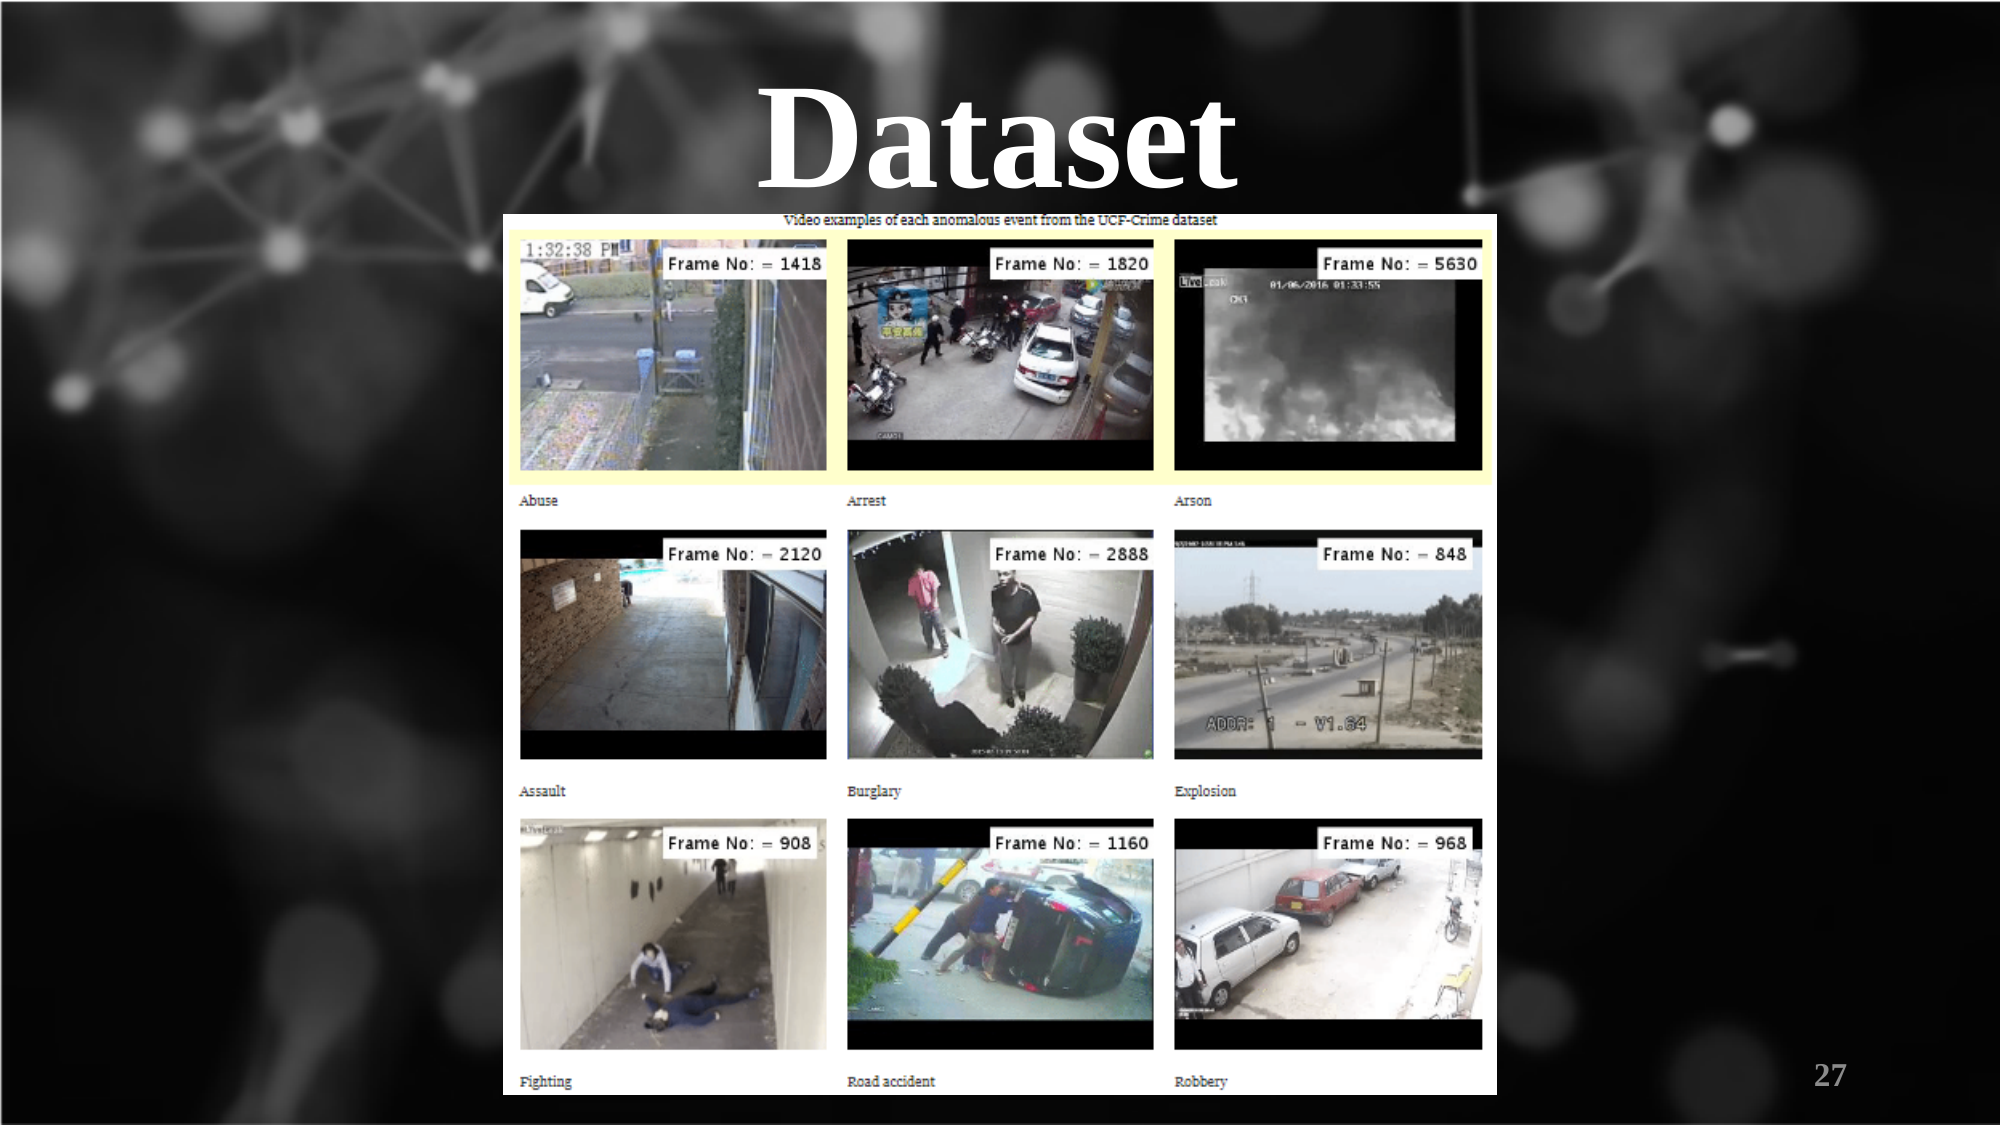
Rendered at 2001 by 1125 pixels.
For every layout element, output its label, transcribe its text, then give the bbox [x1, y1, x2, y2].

slide_number 27 [1563, 1042, 1863, 1103]
picture [437, 0, 1563, 1125]
